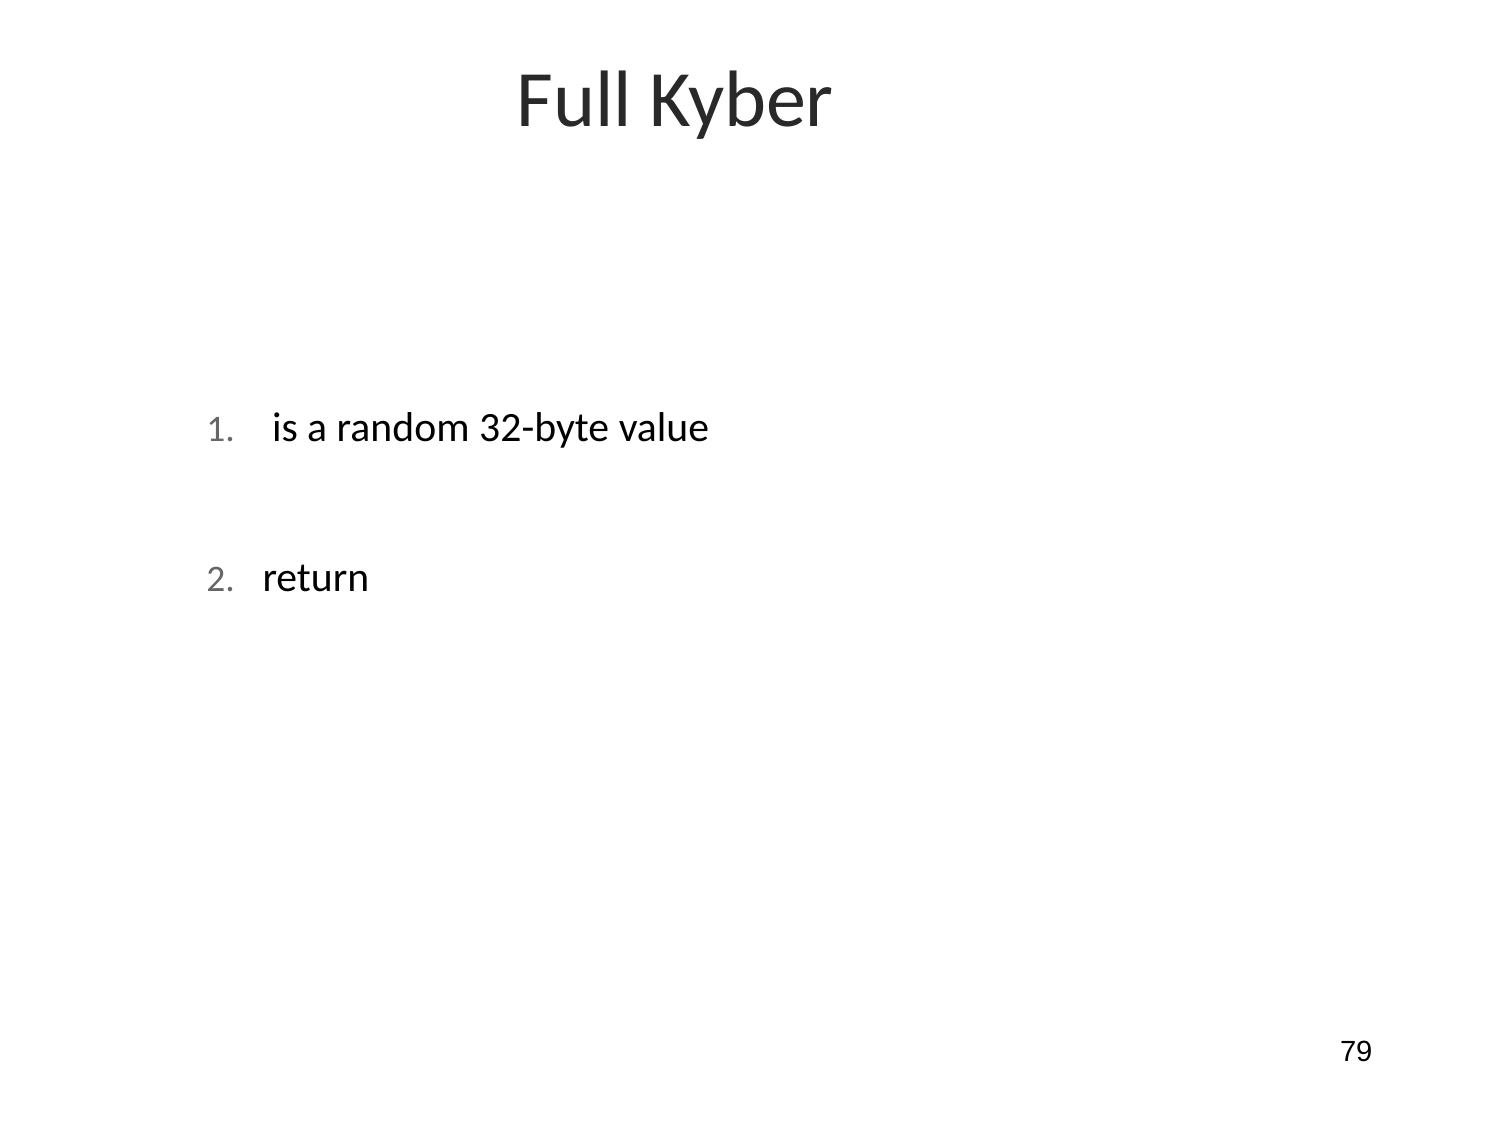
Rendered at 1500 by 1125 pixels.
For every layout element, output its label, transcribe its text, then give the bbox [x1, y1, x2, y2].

slide_number 79 [1074, 1024, 1388, 1101]
text_box Full Kyber [150, 52, 1201, 150]
